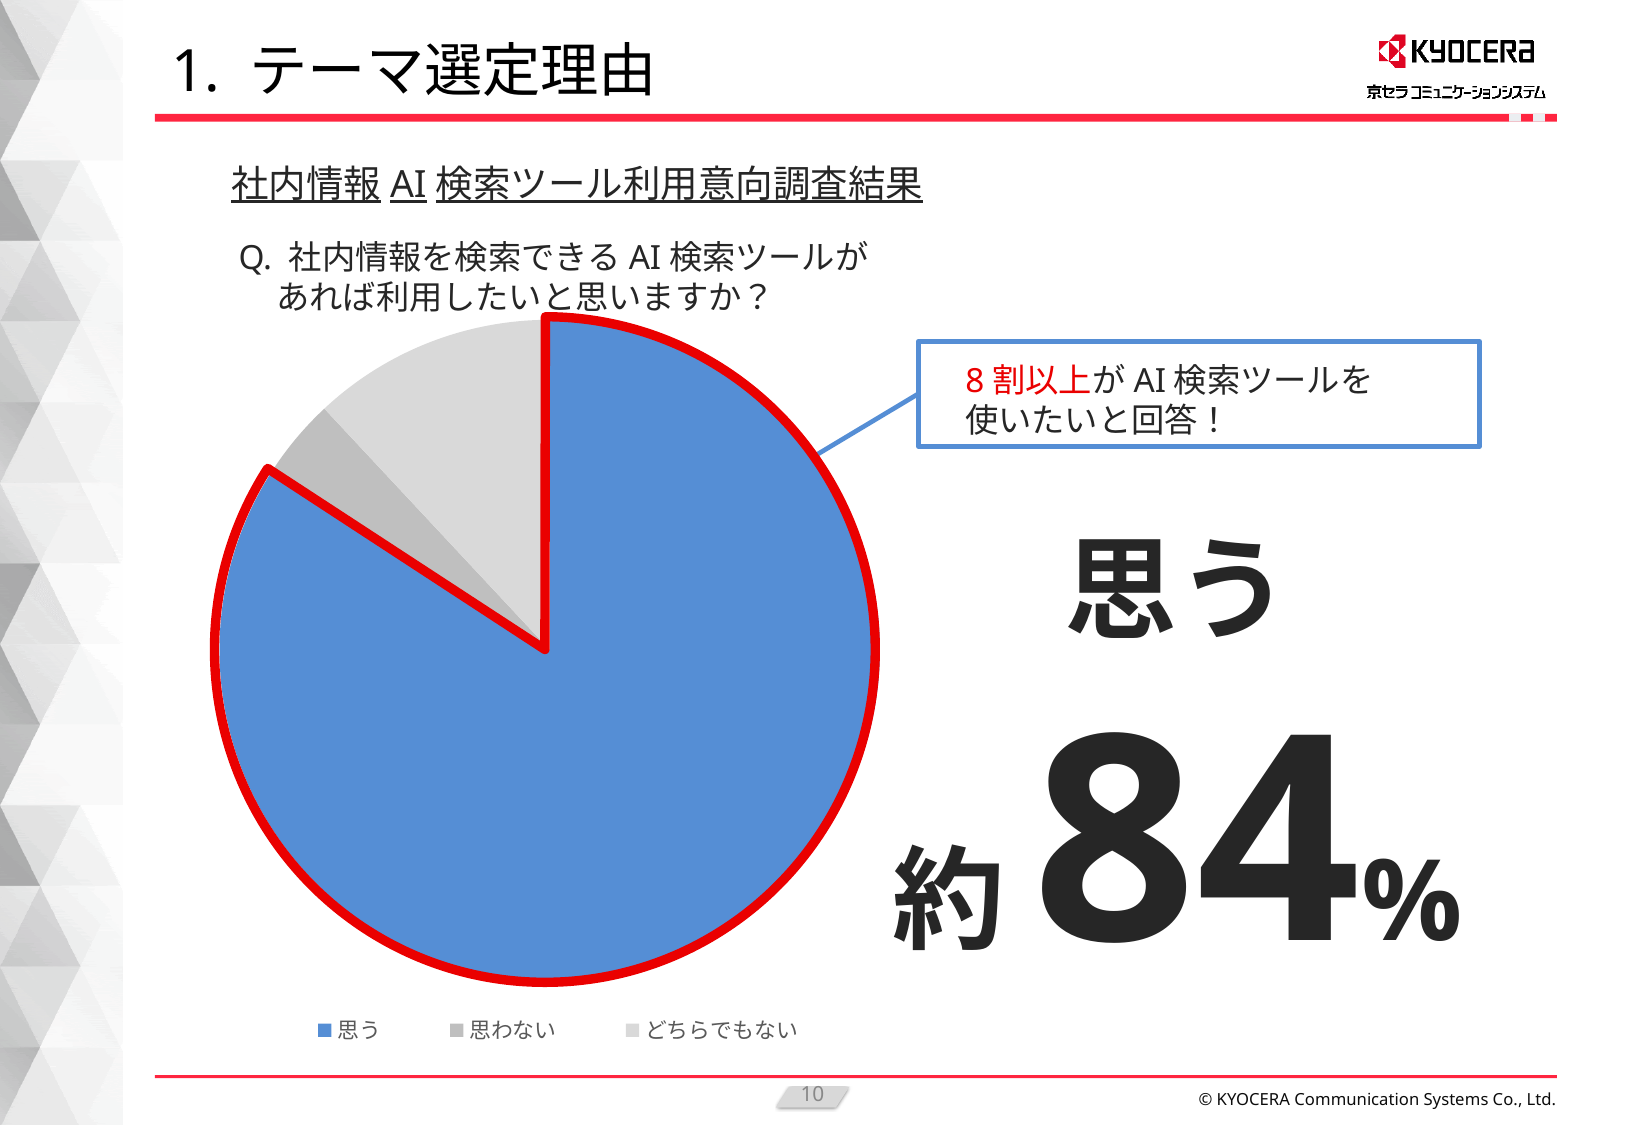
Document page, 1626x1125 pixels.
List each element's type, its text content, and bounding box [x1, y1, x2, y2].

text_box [812, 341, 1480, 458]
chart [116, 151, 1560, 1071]
picture [1347, 24, 1565, 108]
slide_number 10 [629, 1078, 996, 1125]
picture [0, 0, 123, 1125]
title 1. テーマ選定理由 [156, 20, 1337, 125]
